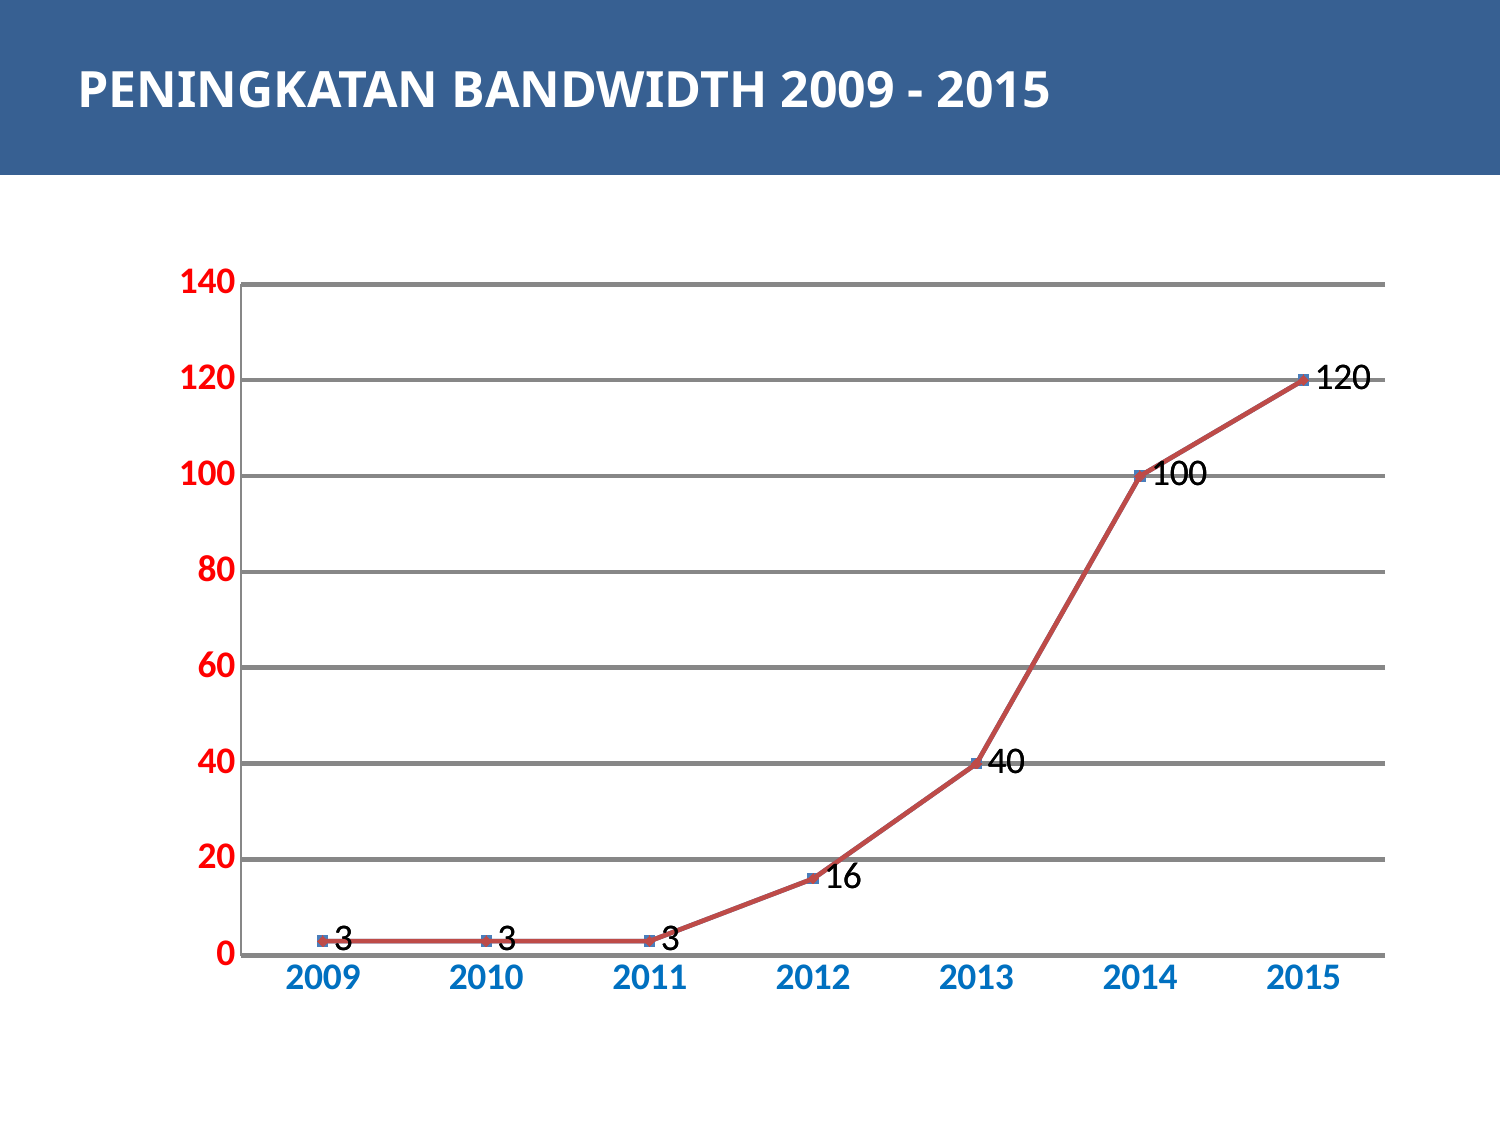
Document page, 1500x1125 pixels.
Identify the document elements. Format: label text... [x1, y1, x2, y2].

chart [62, 249, 1388, 1063]
text_box PENINGKATAN BANDWIDTH 2009 - 2015 [62, 49, 1075, 125]
text_box [0, 0, 1500, 177]
